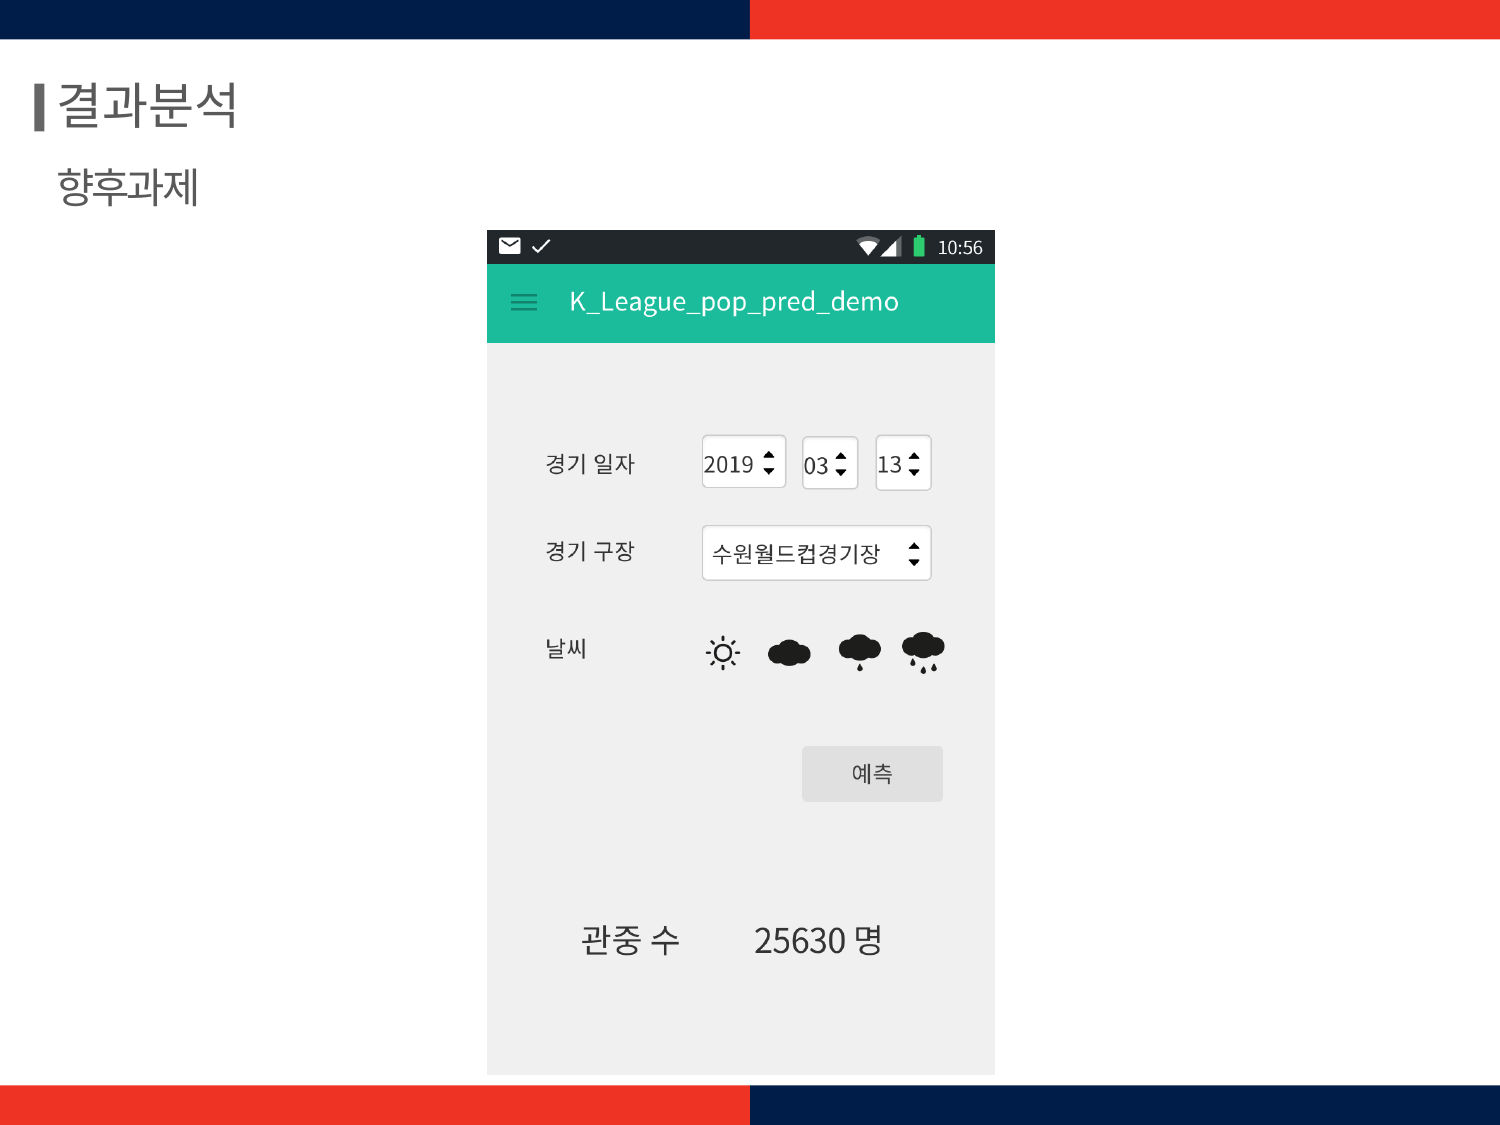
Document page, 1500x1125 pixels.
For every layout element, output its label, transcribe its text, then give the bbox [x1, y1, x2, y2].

text_box [749, 0, 1500, 40]
text_box [750, 1085, 1500, 1125]
text_box [0, 1085, 750, 1125]
text_box 향후과제 [41, 154, 1227, 220]
picture [487, 230, 995, 1075]
text_box 결과분석 [41, 66, 423, 142]
text_box [0, 0, 749, 40]
